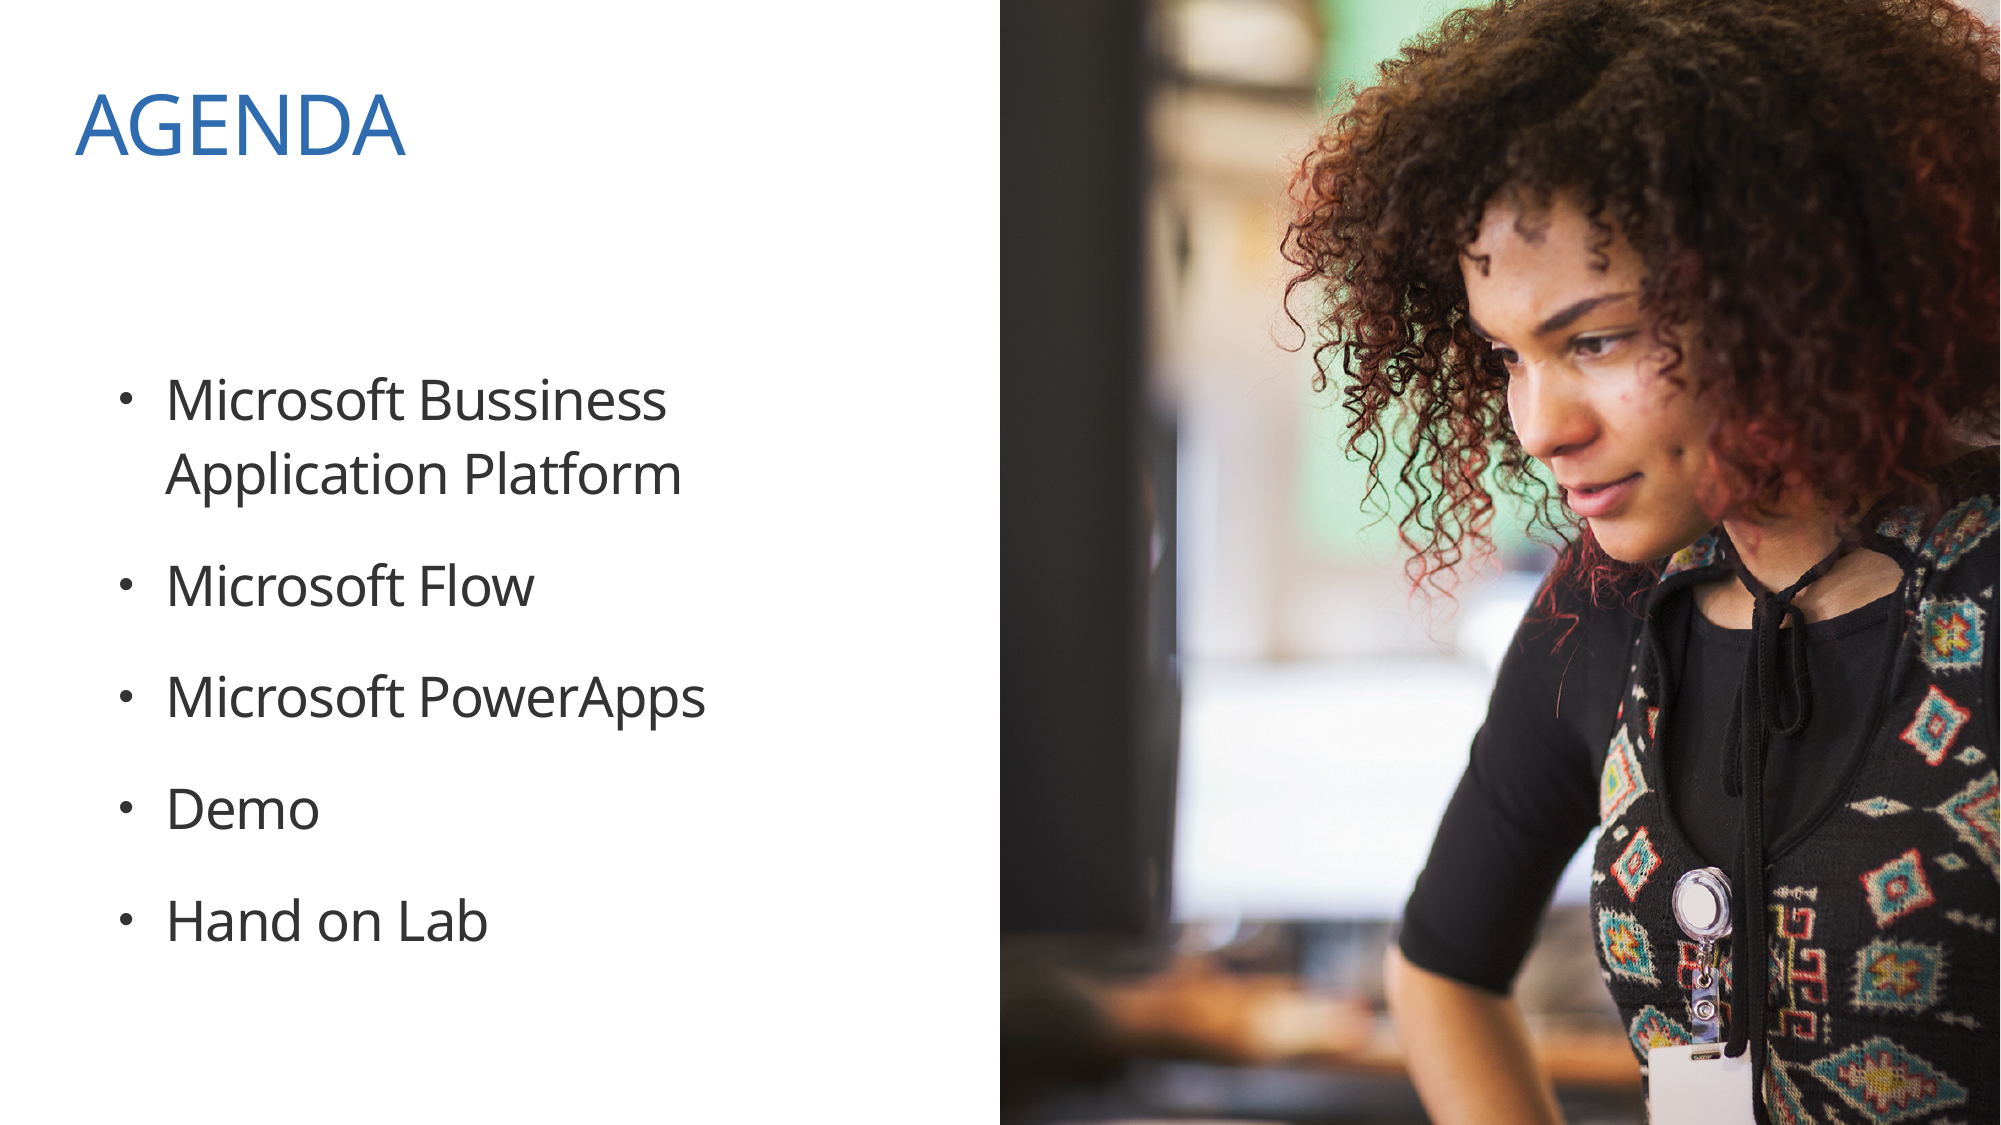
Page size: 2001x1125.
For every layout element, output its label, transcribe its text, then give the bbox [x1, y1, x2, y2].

title AGENDA [75, 82, 999, 174]
picture [999, 0, 2001, 1125]
list Microsoft Bussiness Application Platform Microsoft Flow Microsoft PowerApps Demo Hand on Lab [53, 357, 900, 983]
